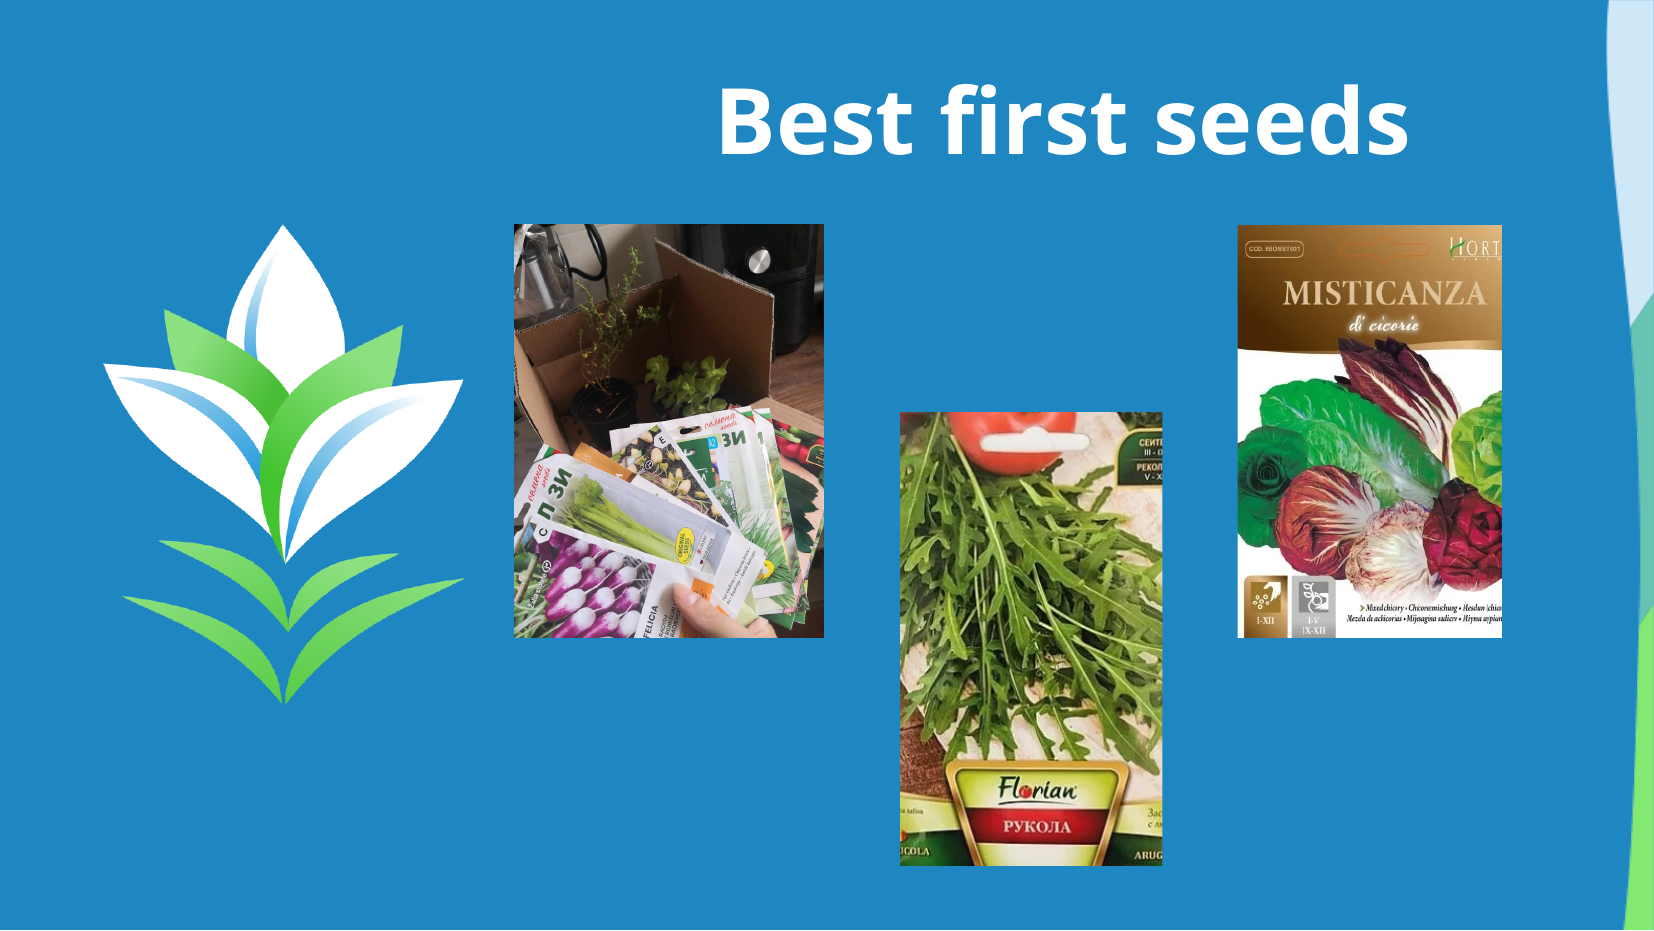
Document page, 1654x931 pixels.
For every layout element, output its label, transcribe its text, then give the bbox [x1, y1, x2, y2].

picture [514, 224, 824, 638]
picture [899, 412, 1163, 866]
picture [103, 224, 465, 705]
title Best first seeds [531, 59, 1595, 178]
picture [1237, 224, 1502, 638]
picture [1606, 0, 1654, 930]
